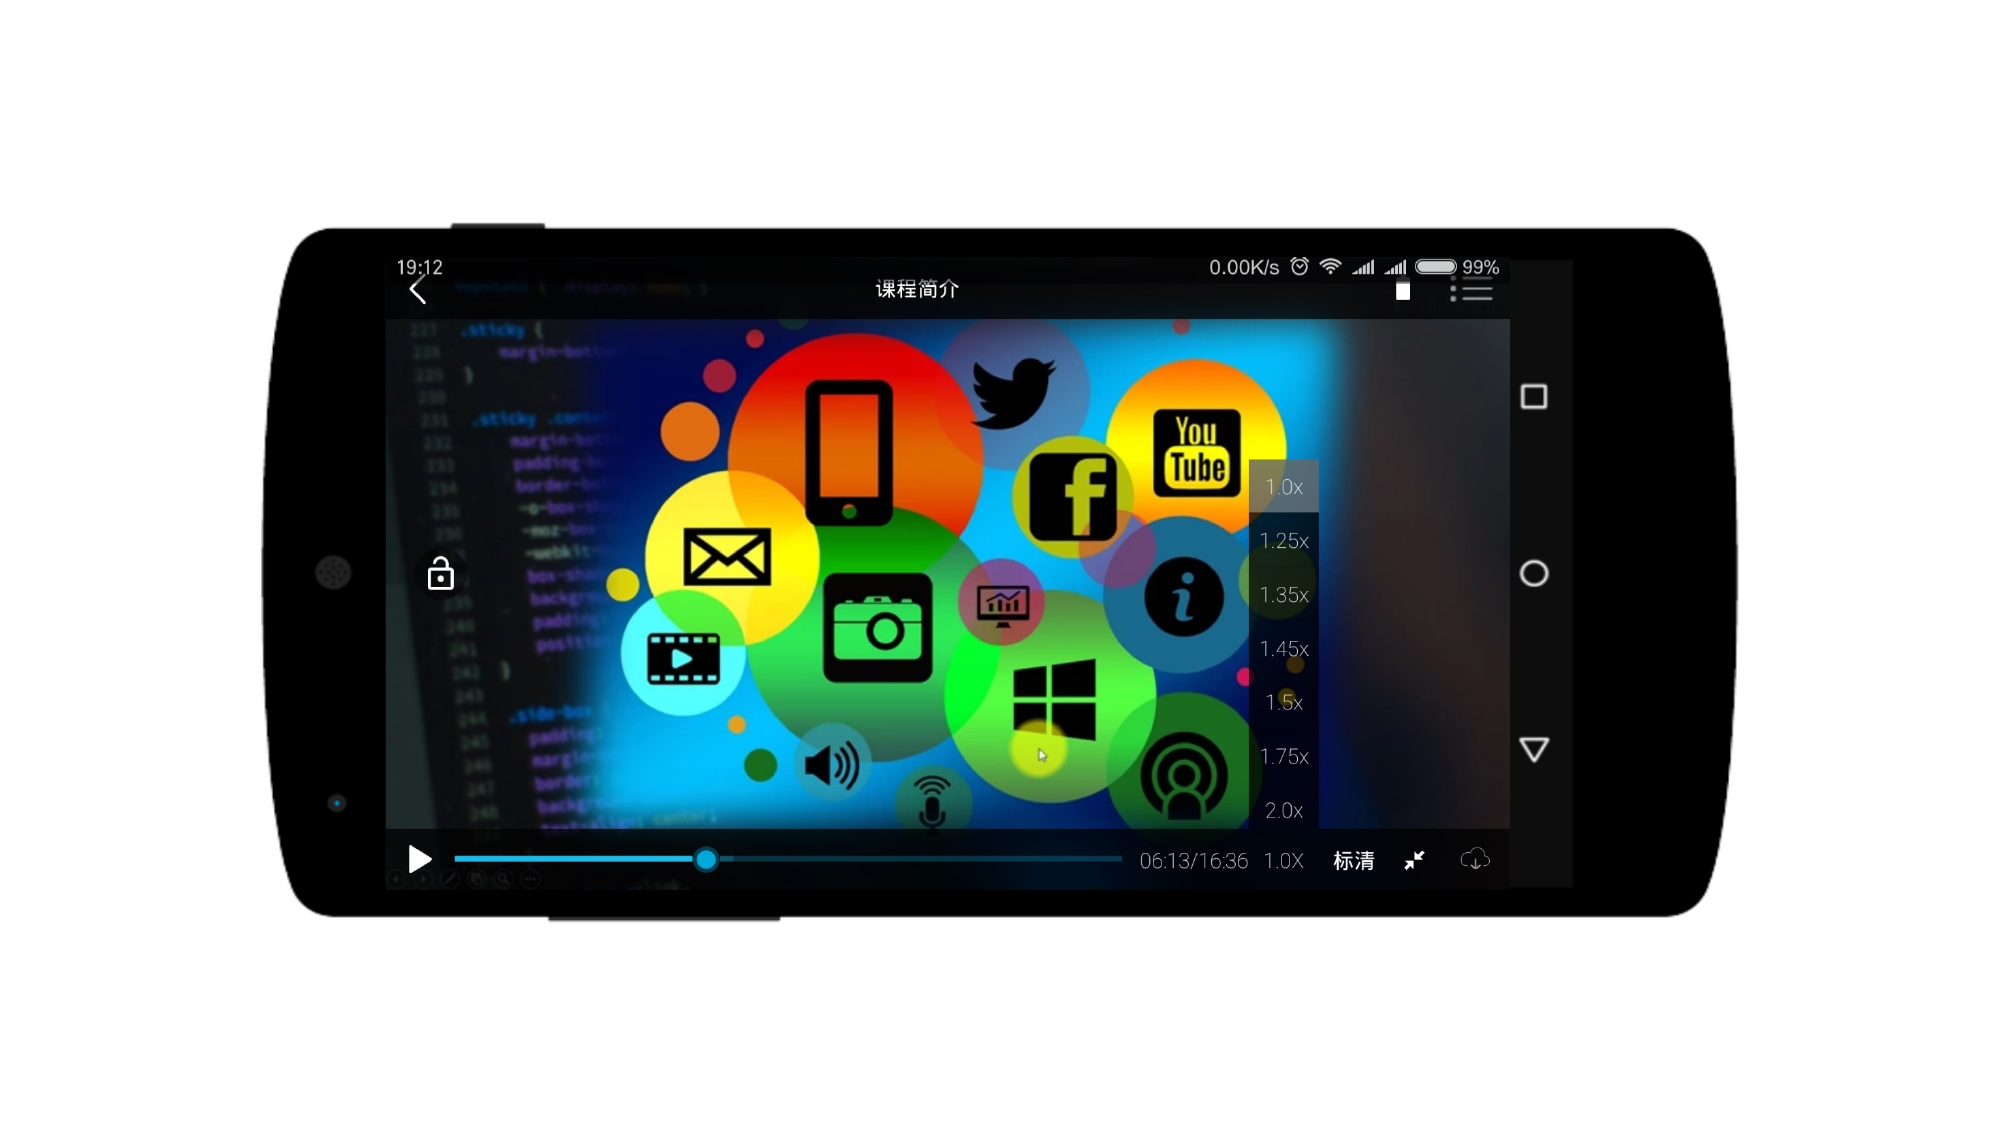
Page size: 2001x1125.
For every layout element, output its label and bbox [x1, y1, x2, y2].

text_box [248, 168, 1752, 956]
